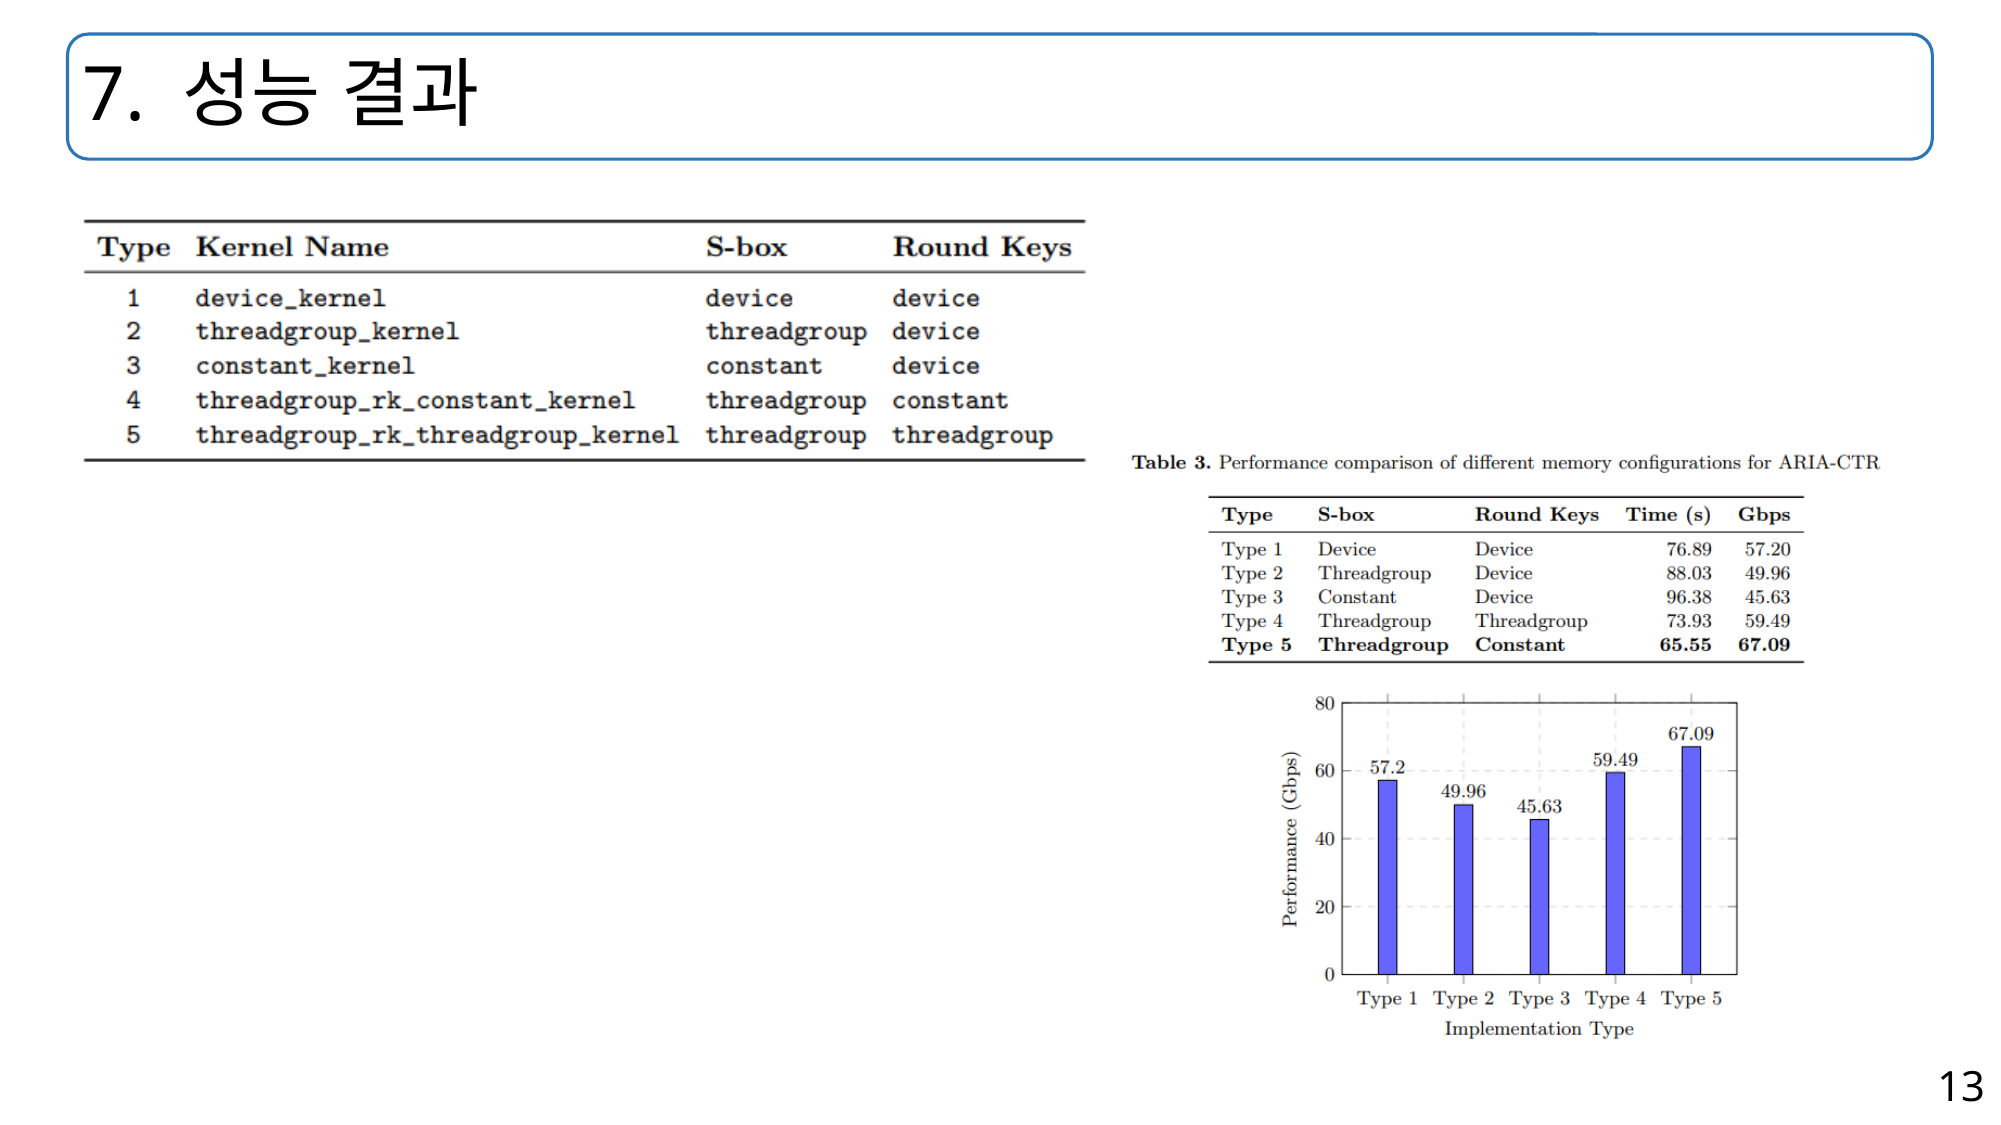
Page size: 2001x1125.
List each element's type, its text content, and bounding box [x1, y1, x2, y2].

title 7. 성능 결과 [67, 34, 1933, 160]
picture [67, 195, 1116, 484]
picture [1124, 447, 1890, 1050]
